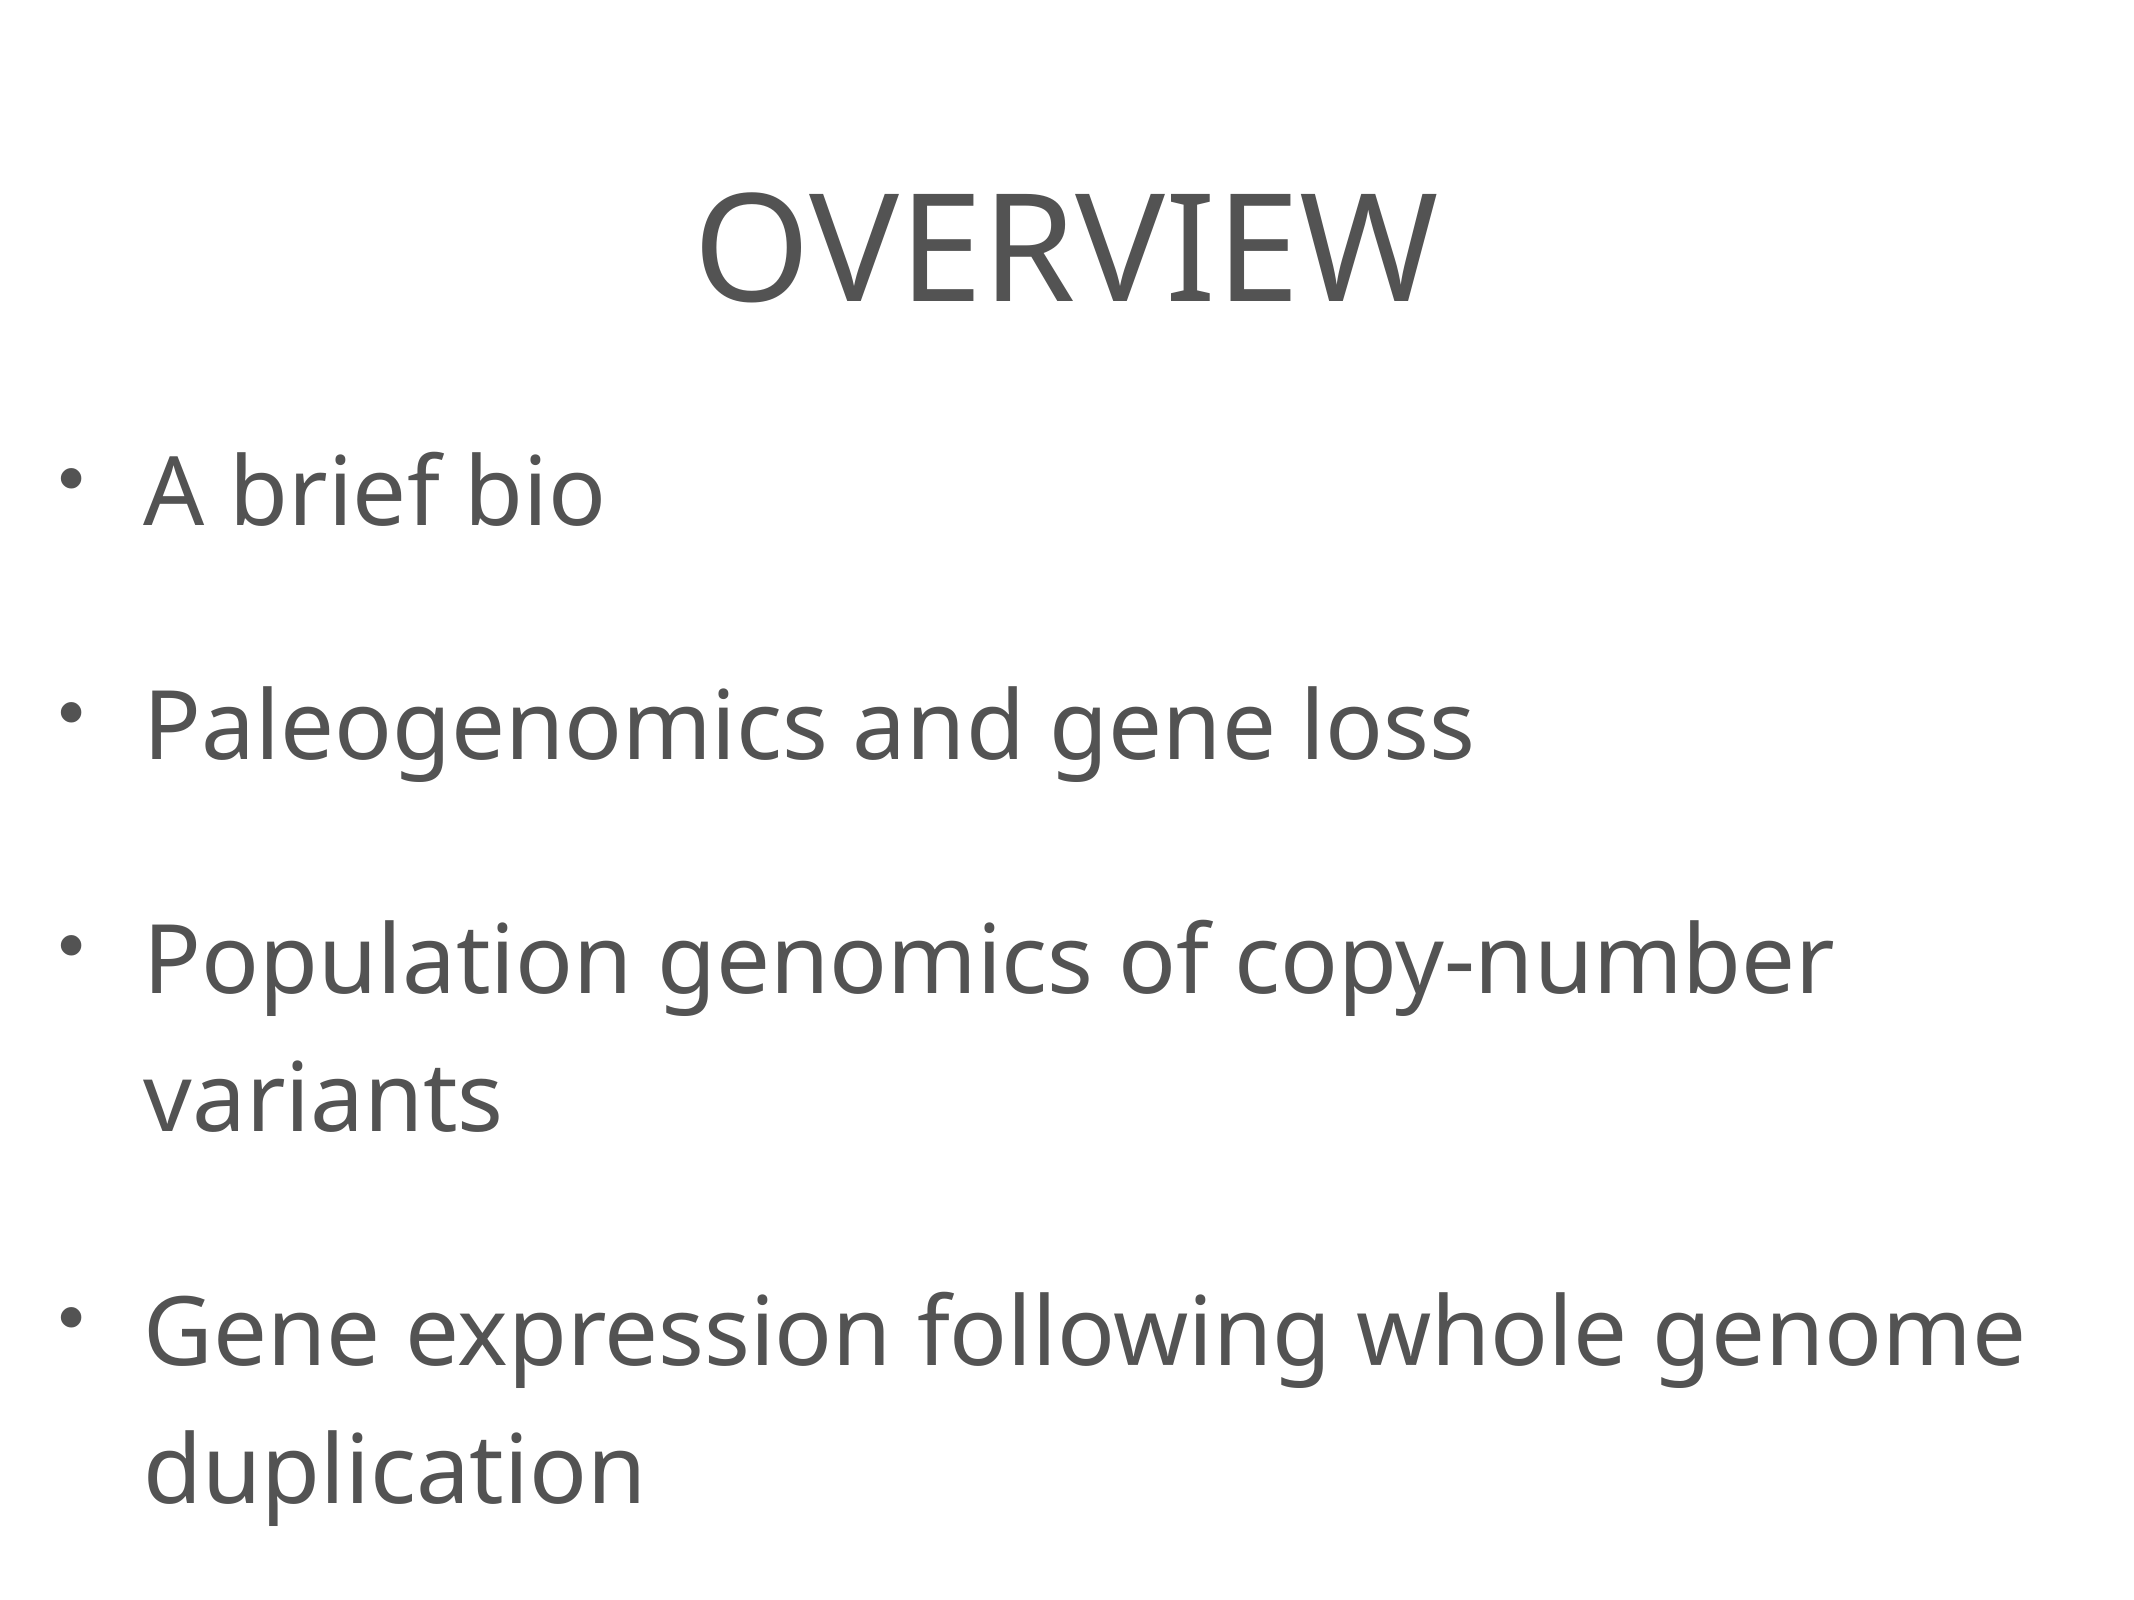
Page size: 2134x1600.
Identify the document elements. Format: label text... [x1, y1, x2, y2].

title Overview [57, 41, 2076, 443]
list A brief bio Paleogenomics and gene loss Population genomics of copy-number variants Gene expression following whole genome duplication [57, 447, 2076, 1482]
